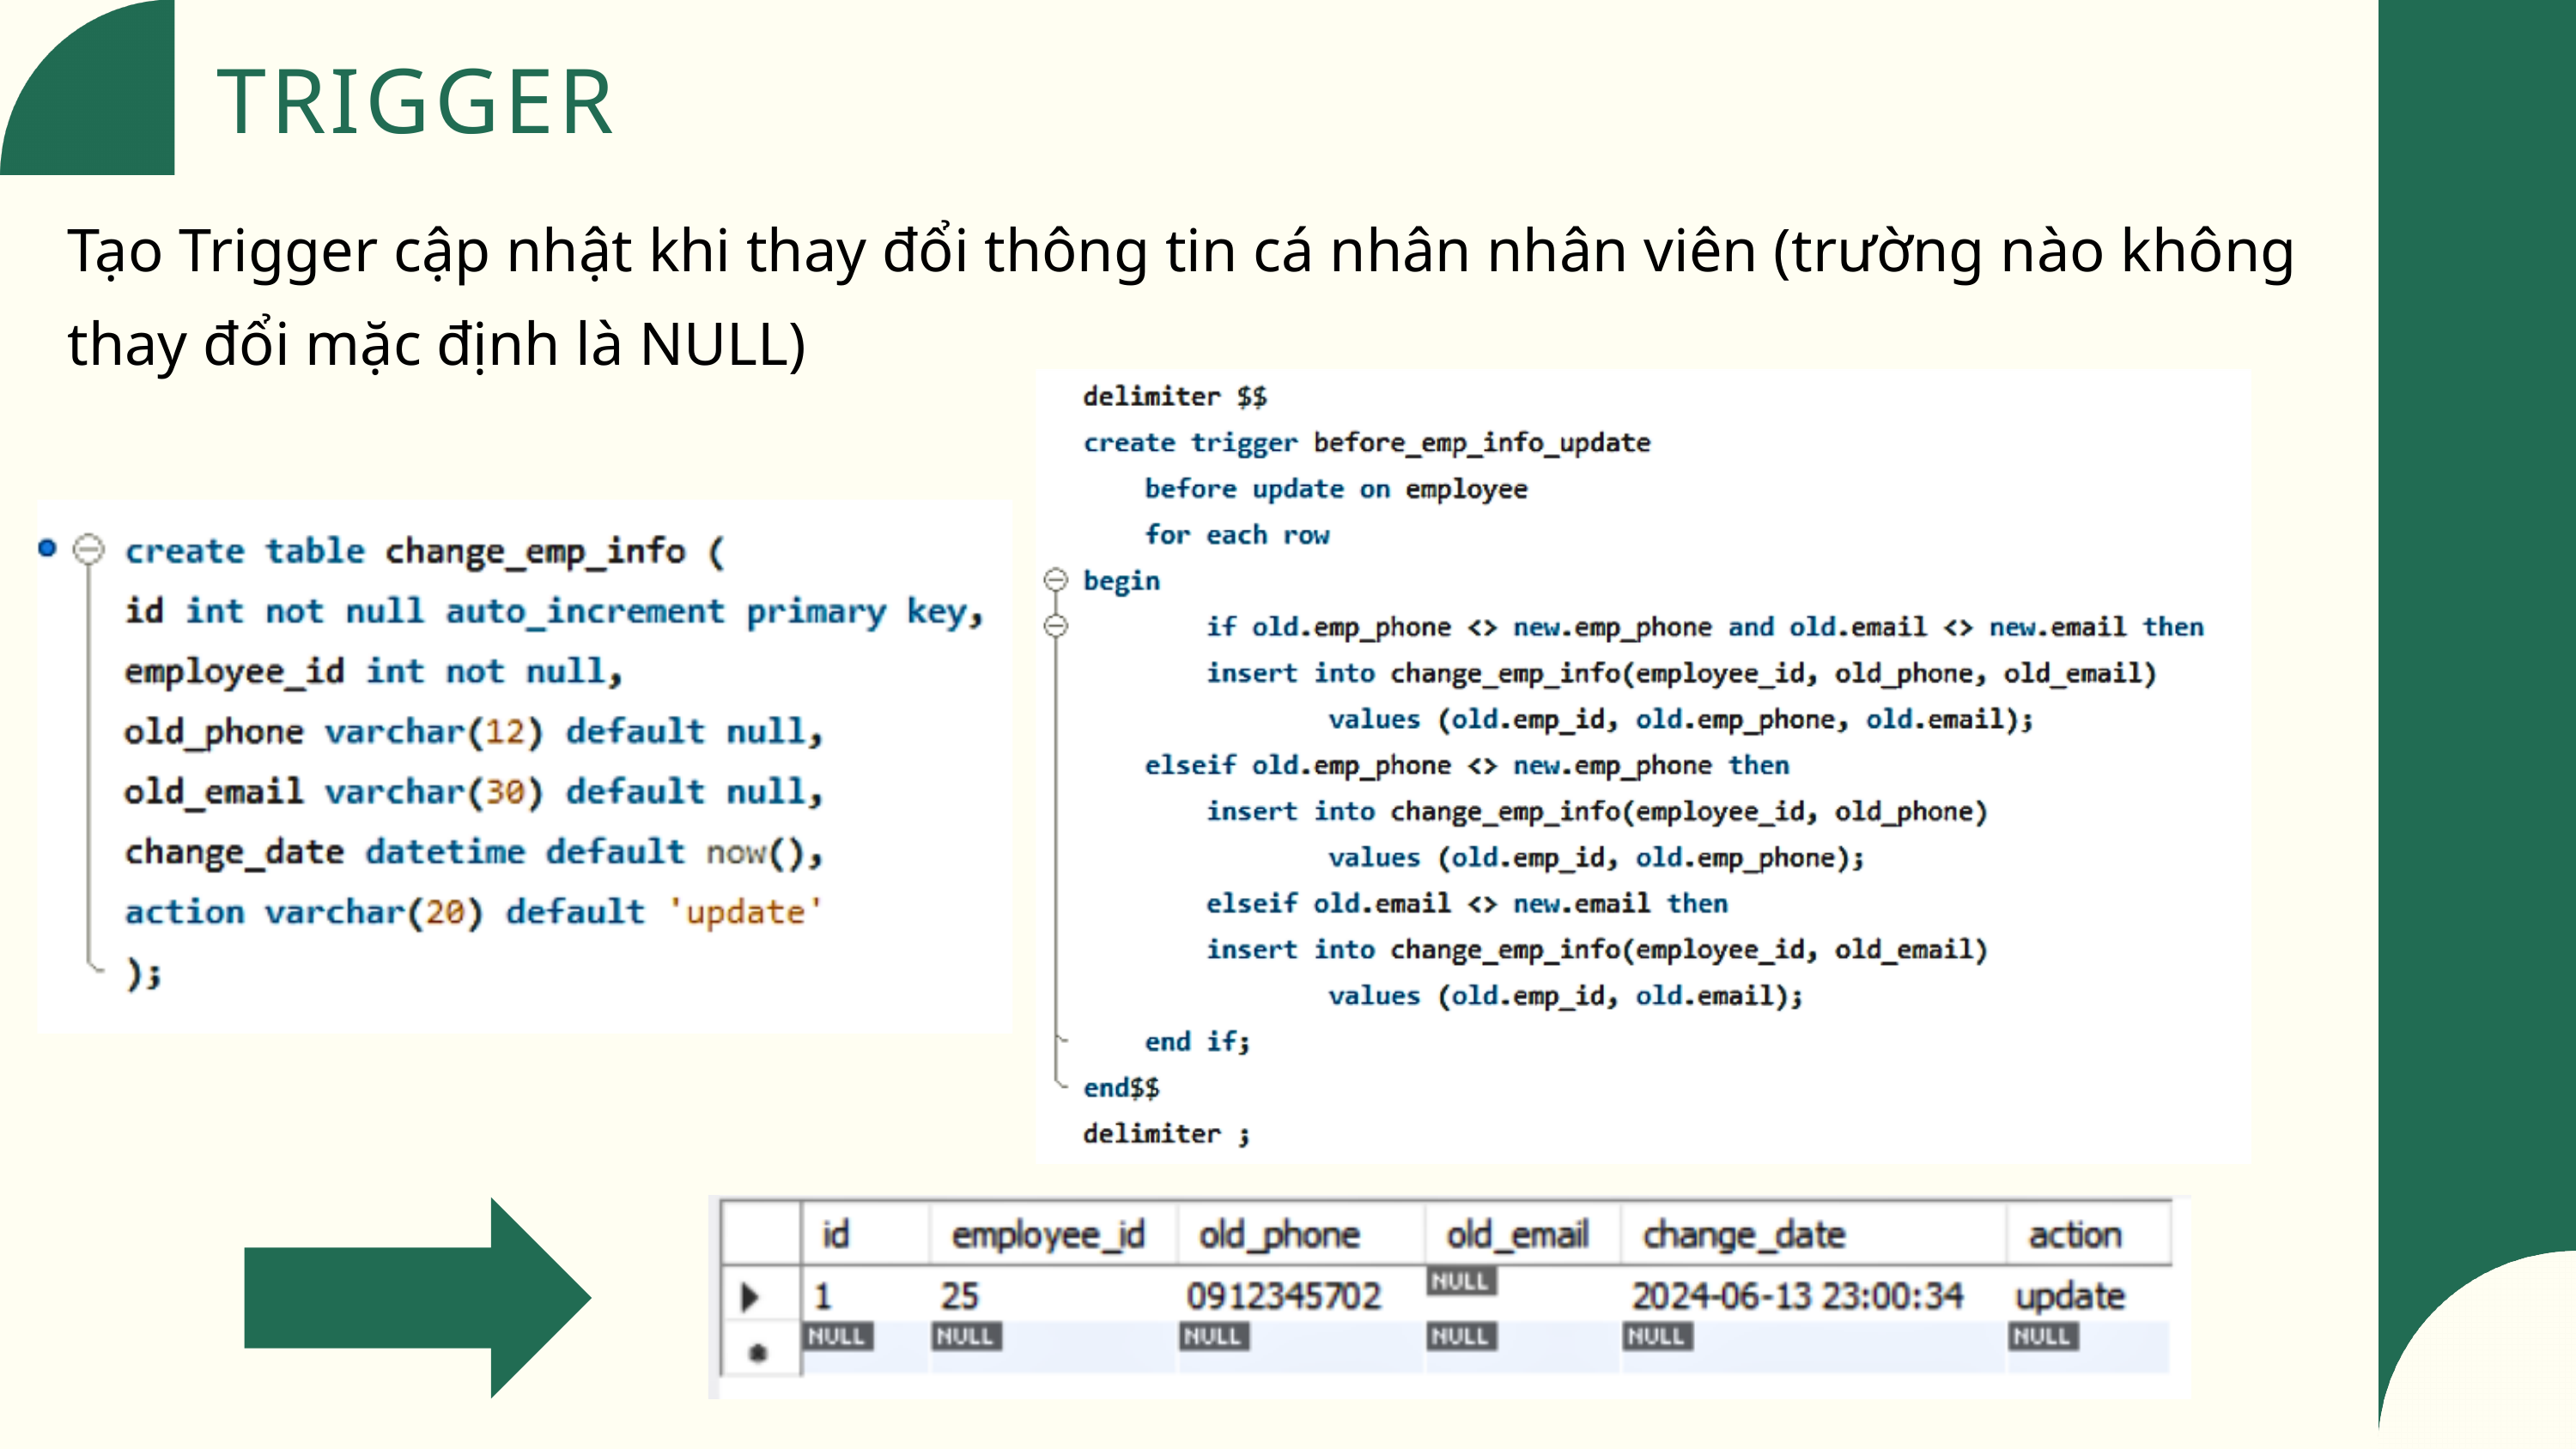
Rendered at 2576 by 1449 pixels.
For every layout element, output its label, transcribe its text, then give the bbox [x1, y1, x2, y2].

text_box [1036, 378, 2251, 1164]
text_box [708, 1195, 2191, 1399]
text_box [37, 500, 1013, 1034]
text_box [2378, 0, 2576, 1449]
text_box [244, 1197, 592, 1399]
text_box TRIGGER [216, 26, 1063, 151]
text_box Tạo Trigger cập nhật khi thay đổi thông tin cá nhân nhân viên (trường nào không thay đổi mặc định là NULL) [67, 190, 2348, 378]
text_box [0, 0, 175, 175]
